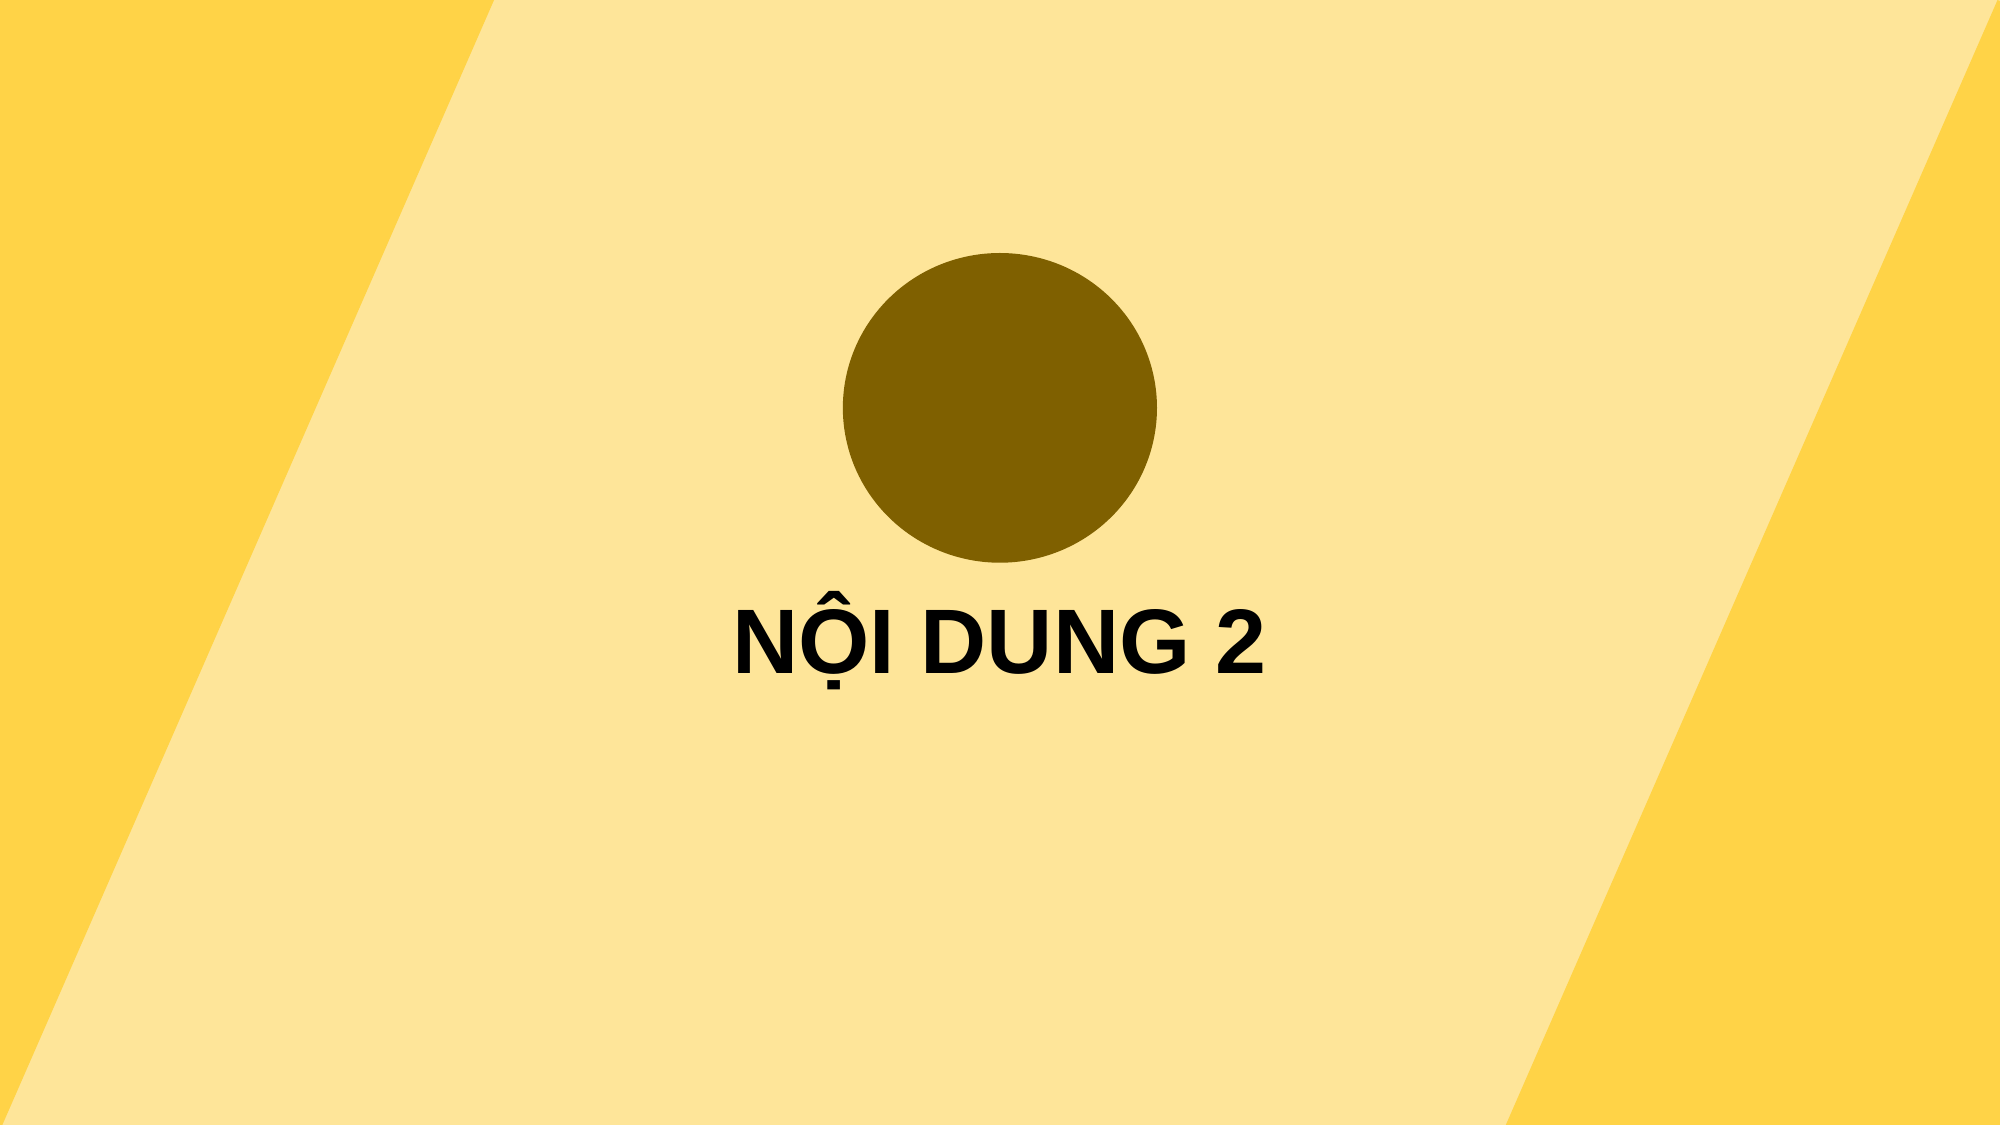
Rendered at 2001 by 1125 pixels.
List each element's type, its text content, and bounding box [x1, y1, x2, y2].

text_box NỘI DUNG 2 [697, 573, 1303, 699]
text_box [842, 252, 1158, 563]
text_box [1505, 0, 2000, 1125]
text_box [0, 0, 495, 1125]
